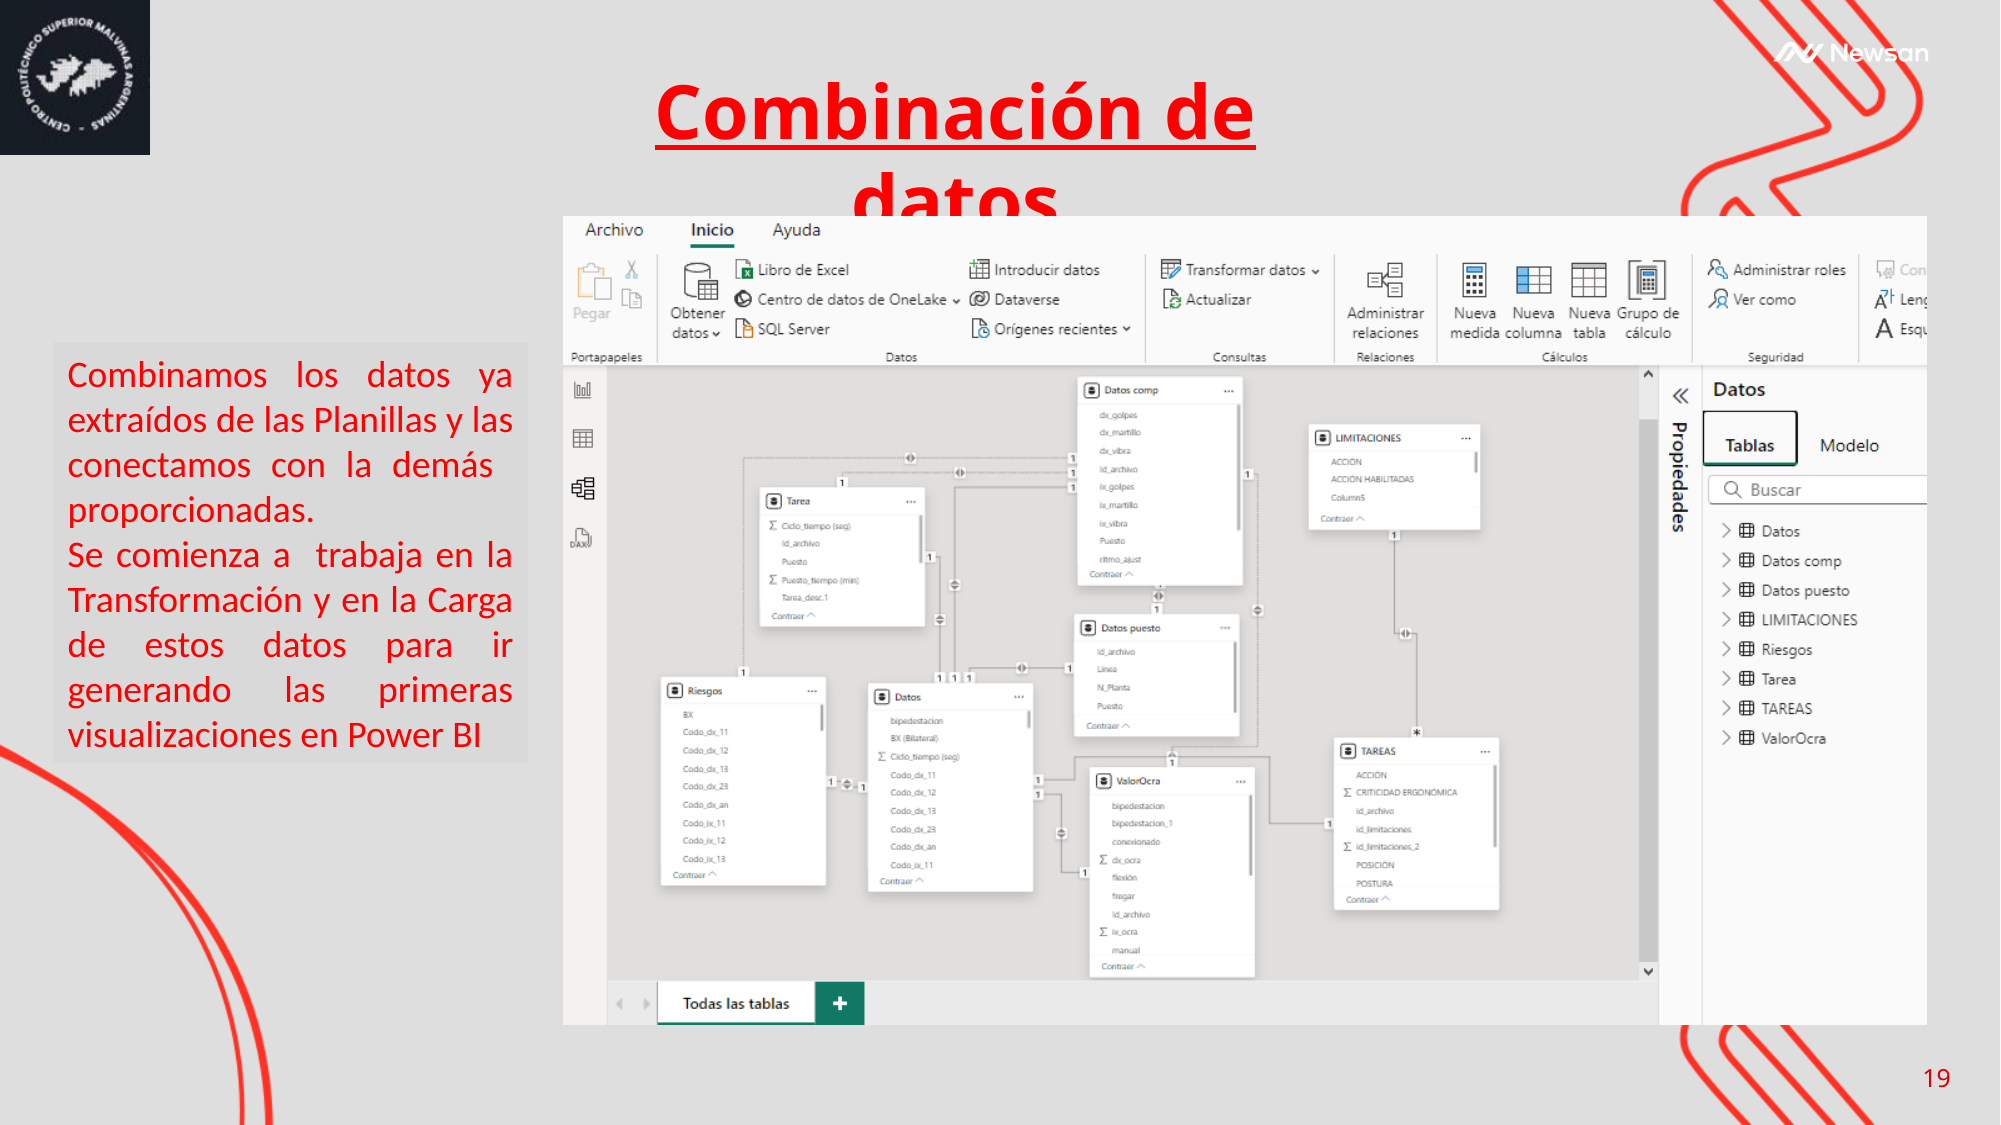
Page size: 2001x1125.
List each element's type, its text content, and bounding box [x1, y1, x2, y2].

text_box Combinación de datos [582, 56, 1330, 216]
slide_number 19 [1520, 1047, 1971, 1108]
text_box Combinamos los datos ya extraídos de las Planillas y las conectamos con la demás proporcionadas. Se comienza a trabaja en la Transformación y en la Carga de estos datos para ir generando las primeras visualizaciones en Power BI [53, 342, 529, 763]
picture [0, 0, 2001, 1125]
